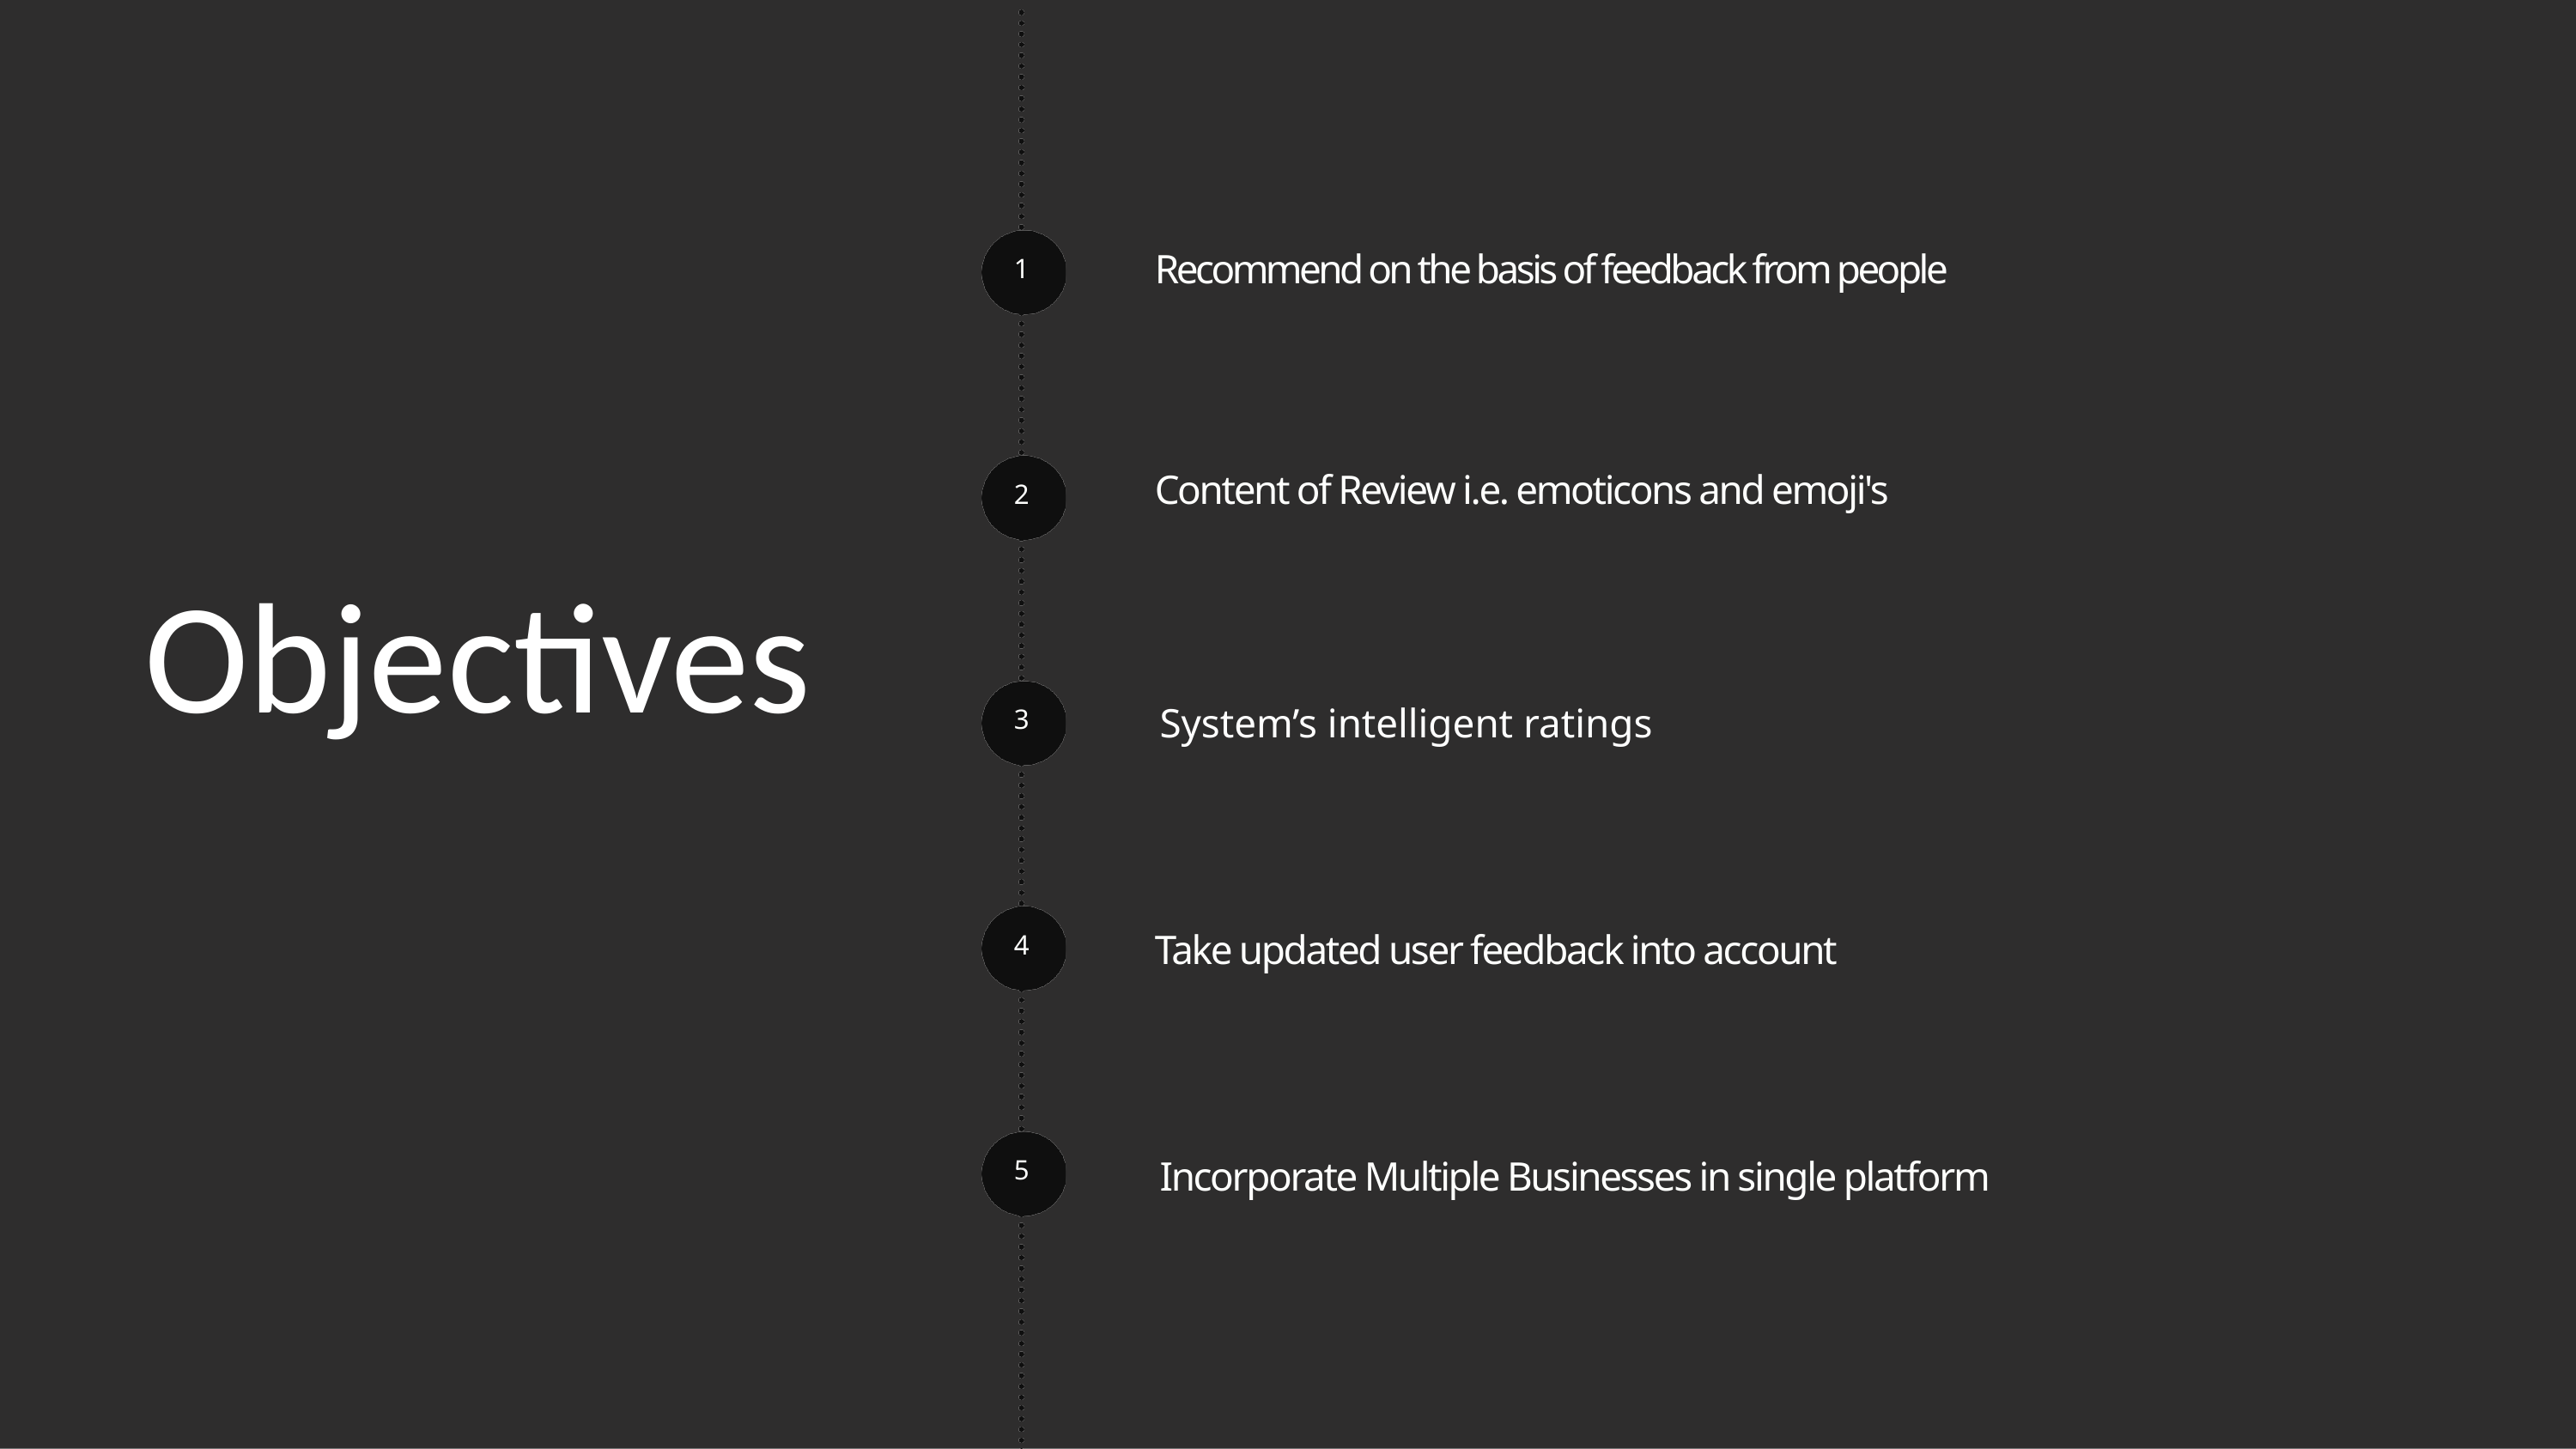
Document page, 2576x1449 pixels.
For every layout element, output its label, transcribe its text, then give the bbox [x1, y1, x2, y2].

text_box 4 [1005, 925, 1043, 961]
text_box Incorporate Multiple Businesses in single platform [1157, 1136, 2148, 1199]
text_box Take updated user feedback into account [1152, 909, 2098, 973]
text_box Recommend on the basis of feedback from people [1152, 242, 2044, 292]
text_box Content of Review i.e. emoticons and emoji's [1152, 463, 2066, 512]
text_box 1 [1005, 249, 1043, 285]
text_box Objectives [143, 540, 895, 744]
text_box System’s intelligent ratings [1157, 682, 2103, 746]
text_box 2 [1005, 475, 1043, 510]
text_box 3 [1005, 700, 1043, 735]
text_box [981, 9, 1066, 1449]
text_box 5 [1005, 1150, 1043, 1185]
text_box [0, 0, 2576, 1449]
